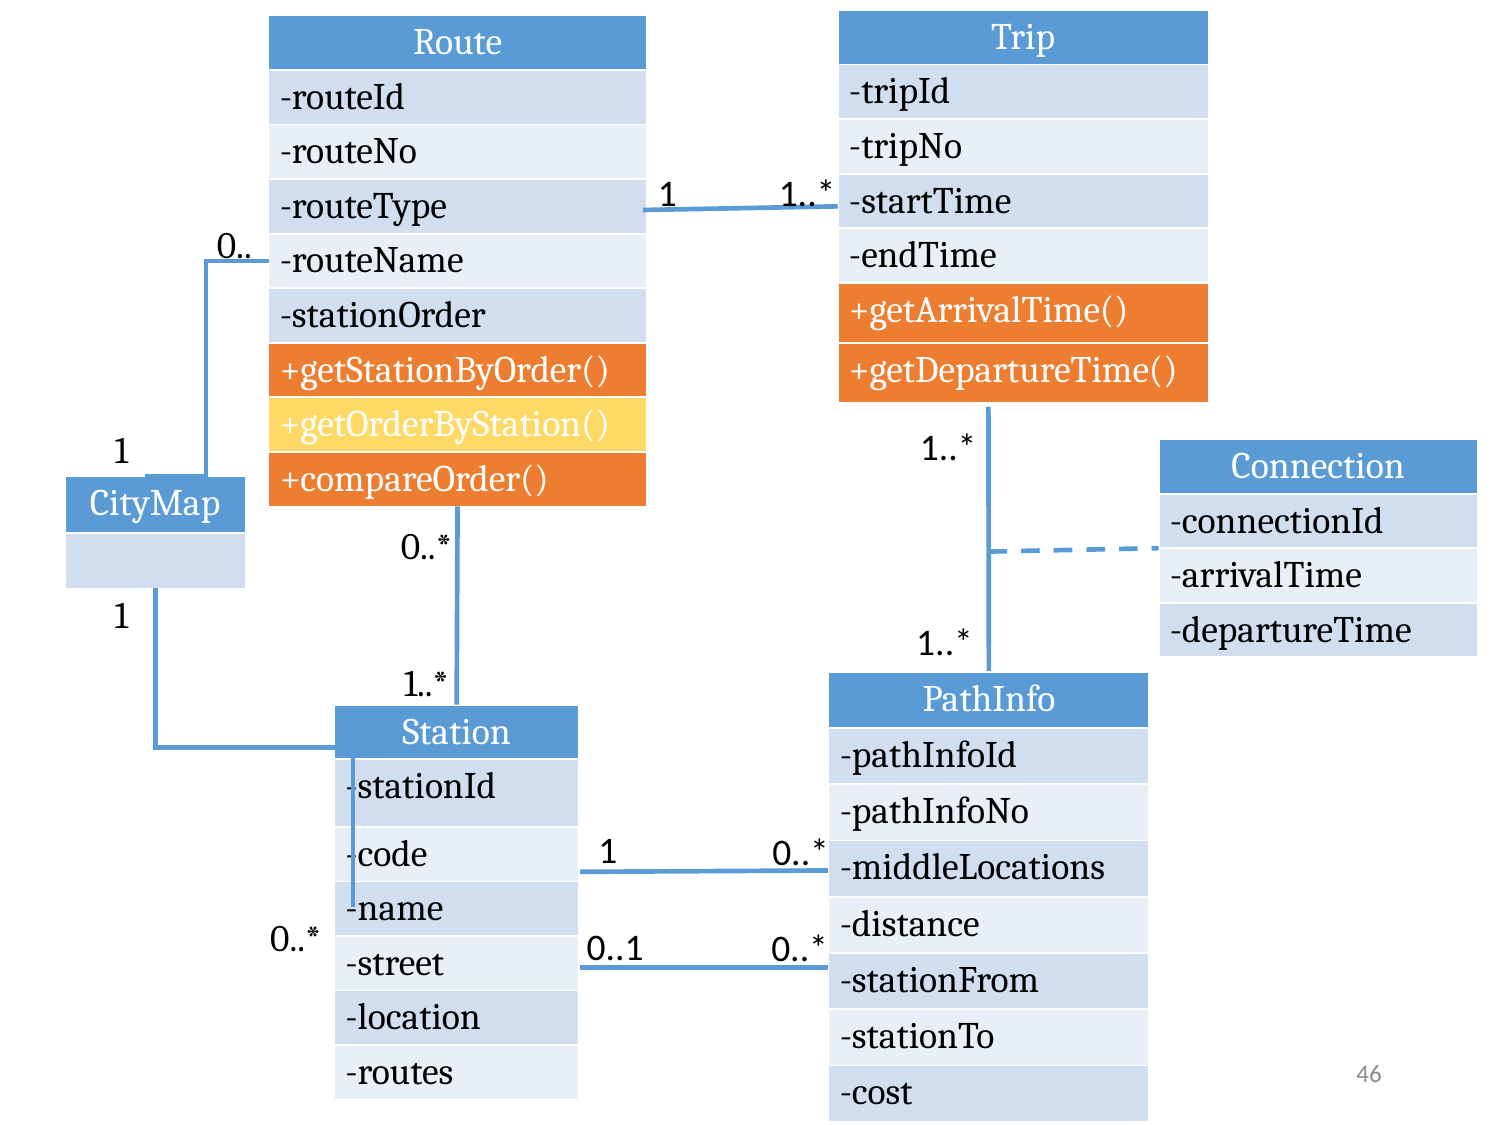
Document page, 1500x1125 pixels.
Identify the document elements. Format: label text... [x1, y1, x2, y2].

table_cell +getStationByOrder() [311, 344, 646, 396]
table_cell -distance [829, 898, 1148, 952]
text_box 0..* [386, 514, 467, 575]
text_box 0..1 [571, 968, 659, 976]
table_cell -code [355, 828, 578, 881]
table_header PathInfo [829, 673, 1148, 727]
slide_number 46 [1059, 1042, 1397, 1103]
text_box 1..* [905, 415, 988, 476]
text_box 1 [583, 872, 633, 879]
text_box 0..* [255, 907, 337, 967]
text_box 1..* [389, 651, 464, 712]
table_cell -stationTo [829, 1010, 1148, 1065]
text_box 0..* [757, 820, 845, 881]
table_cell -tripNo [839, 120, 1208, 173]
table_cell -middleLocations [829, 841, 1148, 896]
text_box 1 [99, 583, 144, 643]
table_cell -cost [829, 1066, 1148, 1121]
table_cell -street [335, 937, 578, 990]
table_cell -stationOrder [269, 289, 646, 342]
table_header Station [354, 706, 578, 758]
table_cell +getArrivalTime() [839, 284, 1208, 342]
table_header Connection [1160, 440, 1477, 493]
table_cell -stationId [355, 760, 578, 826]
table_cell -routes [335, 1046, 578, 1099]
table_cell +getOrderByStation() [269, 398, 646, 451]
table_cell -routeNo [269, 125, 646, 178]
table_cell -routeName [269, 235, 646, 287]
table_cell -routeId [269, 71, 646, 124]
text_box 0..1 [571, 915, 659, 967]
table_cell -pathInfoId [829, 729, 1148, 783]
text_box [102, 310, 311, 434]
text_box 1 [643, 161, 692, 209]
table_cell -connectionId [1160, 495, 1477, 547]
text_box 0.. [202, 213, 267, 274]
table_cell -startTime [839, 175, 1208, 227]
table_header Route [269, 16, 646, 69]
table_header Trip [839, 11, 1208, 64]
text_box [155, 588, 354, 907]
text_box 1 [583, 818, 633, 870]
table_cell -tripId [839, 65, 1208, 118]
text_box 1 [643, 211, 692, 221]
table_cell -endTime [839, 229, 1208, 282]
table_cell -pathInfoNo [829, 785, 1148, 840]
table_cell +compareOrder() [269, 453, 646, 506]
text_box 0..* [756, 916, 843, 976]
table_header CityMap [66, 477, 245, 532]
table_cell +getDepartureTime() [839, 344, 1208, 402]
table_cell -name [337, 882, 578, 935]
table_cell -location [335, 991, 578, 1044]
text_box 1..* [901, 610, 988, 671]
table_cell -stationFrom [829, 954, 1148, 1008]
table_cell -departureTime [1160, 604, 1477, 656]
table_cell [66, 534, 245, 588]
text_box 1..* [763, 161, 851, 221]
text_box 1 [99, 419, 144, 479]
table_cell -routeType [269, 180, 646, 233]
table_cell -arrivalTime [1160, 549, 1477, 602]
